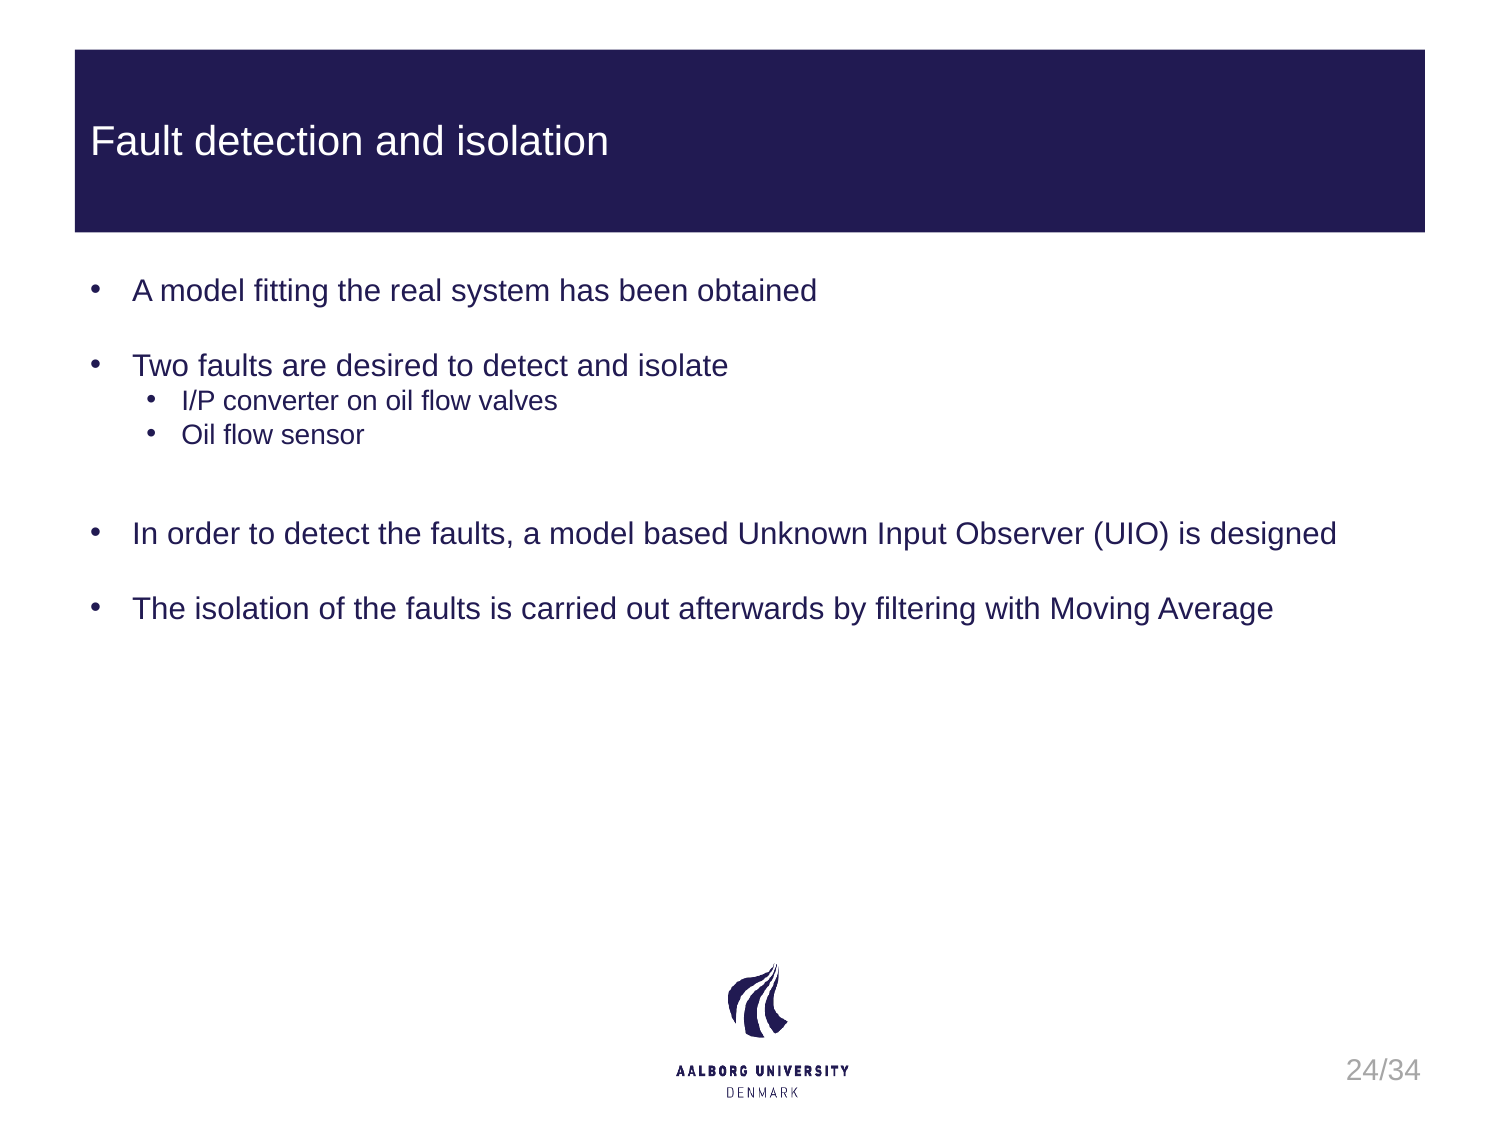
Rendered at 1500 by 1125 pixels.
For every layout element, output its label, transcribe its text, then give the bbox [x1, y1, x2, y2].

list A model fitting the real system has been obtained Two faults are desired to detect and isolate I/P converter on oil flow valves Oil flow sensor In order to detect the faults, a model based Unknown Input Observer (UIO) is designed The isolation of the faults is carried out afterwards by filtering with Moving Average [75, 262, 1425, 932]
title Fault detection and isolation [75, 45, 1425, 233]
picture [661, 945, 863, 1115]
